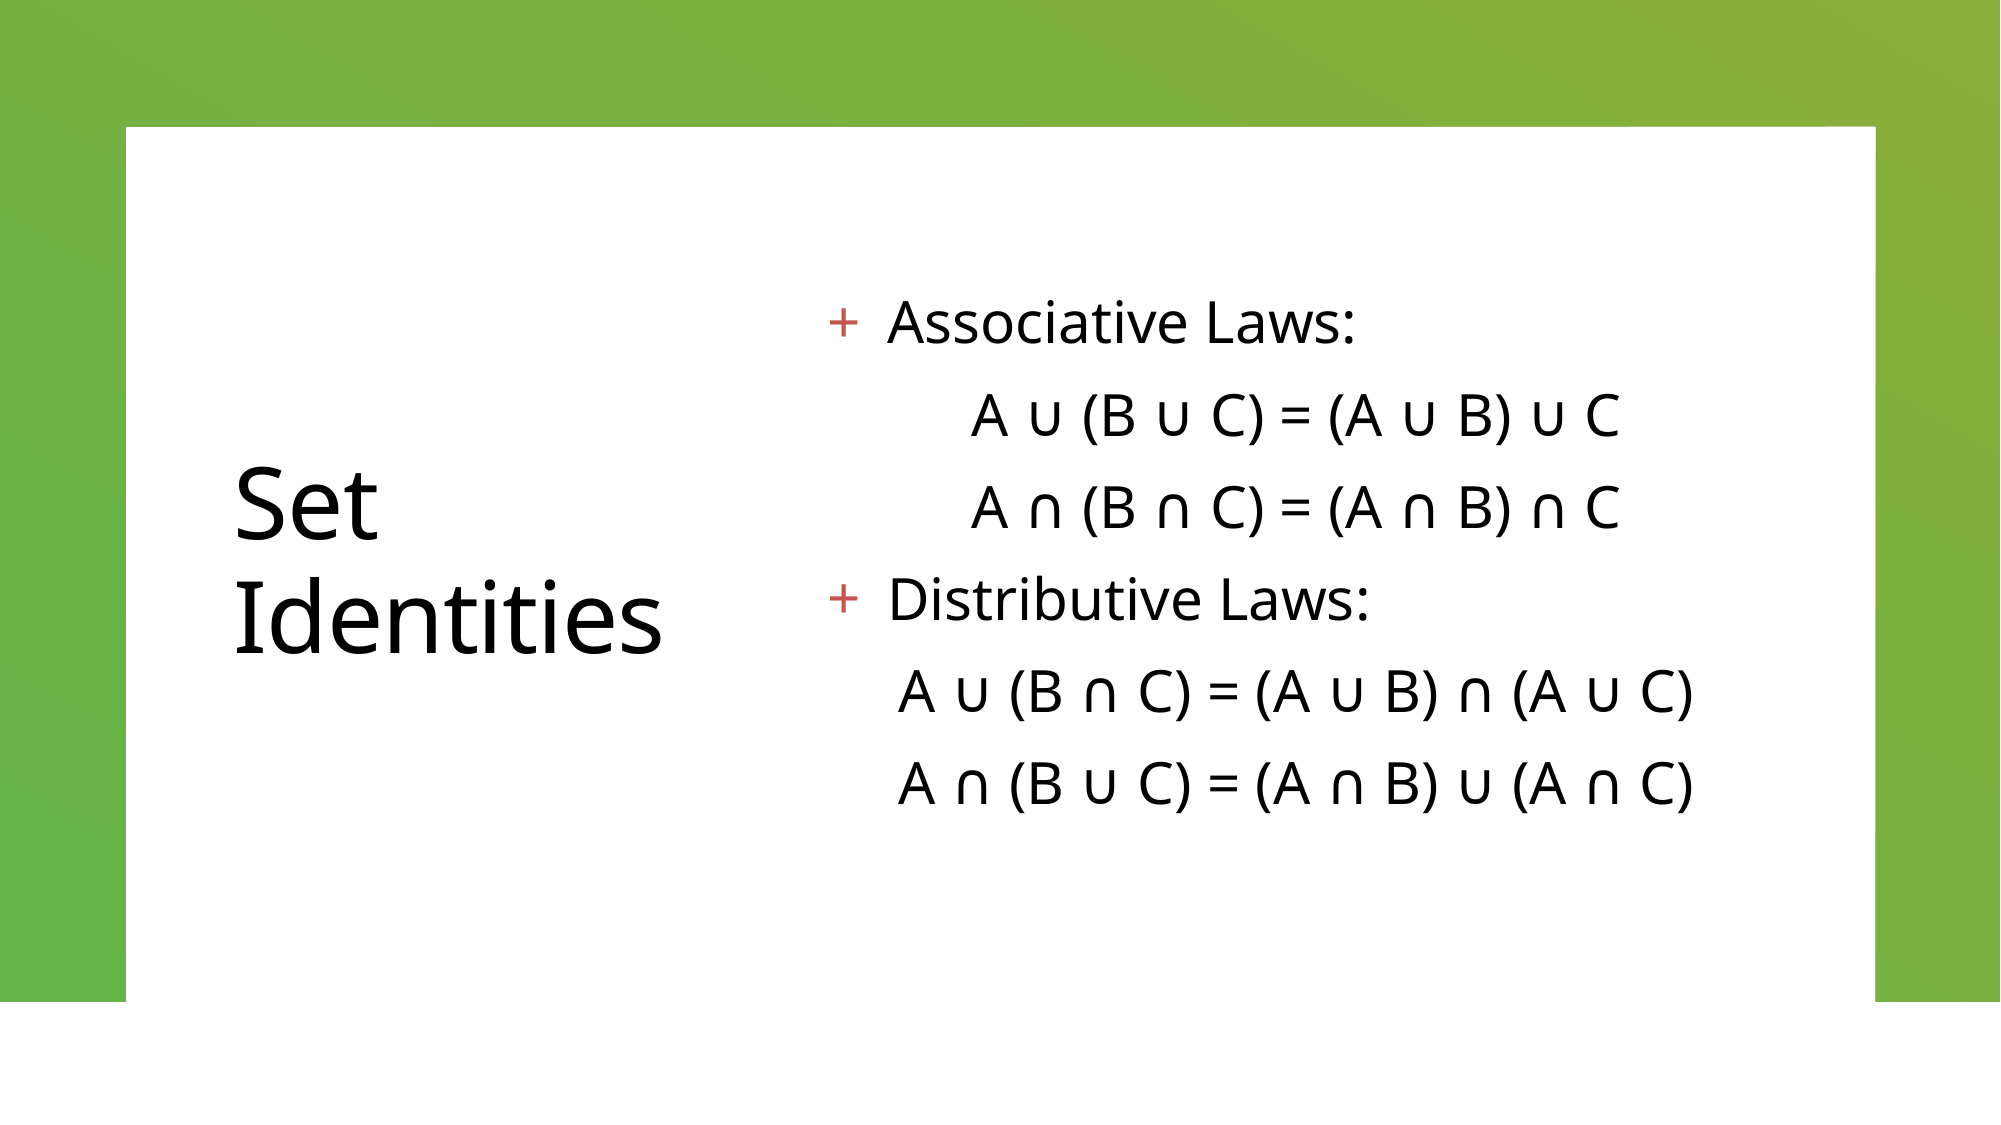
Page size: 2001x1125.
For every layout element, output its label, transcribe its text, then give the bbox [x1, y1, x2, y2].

text_box Set Identities [218, 274, 1051, 851]
list Associative Laws: A ∪ (B ∪ C) = (A ∪ B) ∪ C A ∩ (B ∩ C) = (A ∩ B) ∩ C Distributive Laws: A ∪ (B ∩ C) = (A ∪ B) ∩ (A ∪ C) A ∩ (B ∪ C) = (A ∩ B) ∪ (A ∩ C) [812, 274, 1782, 1060]
